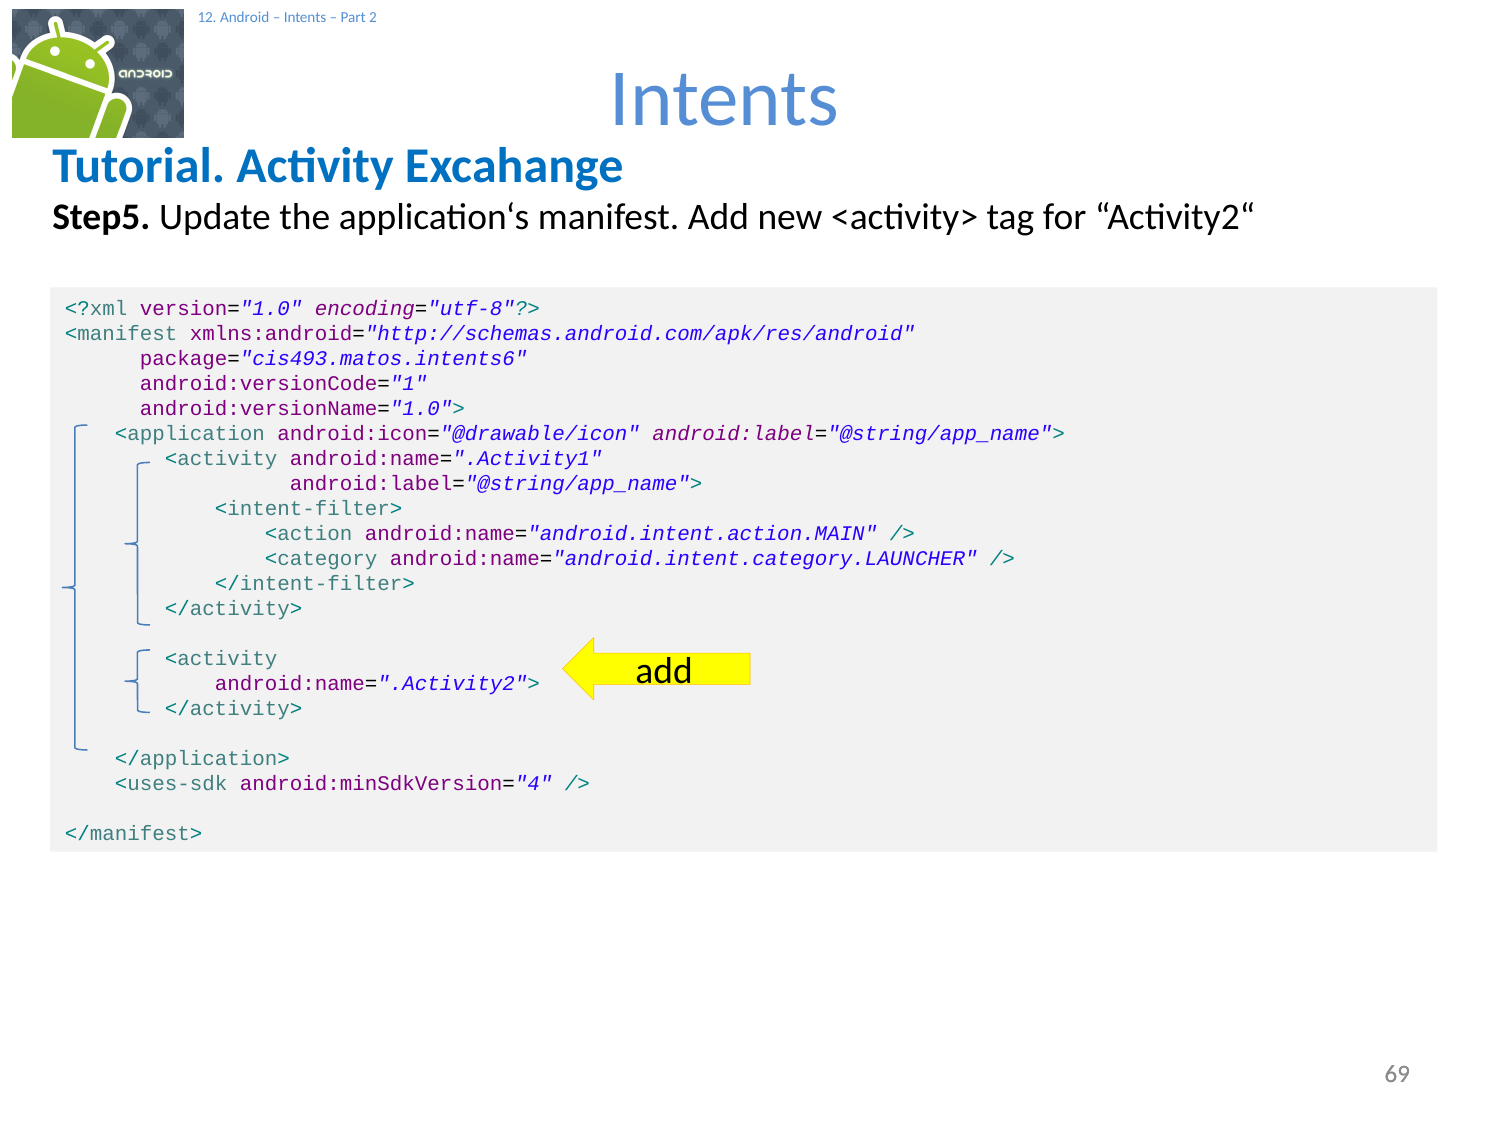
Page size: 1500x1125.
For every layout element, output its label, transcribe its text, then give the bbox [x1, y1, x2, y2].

text_box [124, 461, 151, 626]
text_box [124, 649, 151, 714]
text_box add [560, 635, 753, 702]
text_box [61, 424, 88, 751]
picture [12, 9, 184, 138]
text_box 12. Android – Intents – Part 2 Intents [181, 7, 1400, 124]
text_box 69 [1074, 1042, 1425, 1103]
text_box Tutorial. Activity Excahange Step5. Update the application‘s manifest. Add new <activity> tag for “Activity2“ [37, 124, 1438, 275]
text_box <?xml version="1.0" encoding="utf-8"?> <manifest xmlns:android="http://schemas.android.com/apk/res/android" package="cis493.matos.intents6" android:versionCode="1" android:versionName="1.0"> <application android:icon="@drawable/icon" android:label="@string/app_name"> <activity android:name=".Activity1" android:label="@string/app_name"> <intent-filter> <action android:name="android.intent.action.MAIN" /> <category android:name="android.intent.category.LAUNCHER" /> </intent-filter> </activity> <activity android:name=".Activity2"> </activity> </application> <uses-sdk android:minSdkVersion="4" /> </manifest> [50, 287, 1438, 852]
